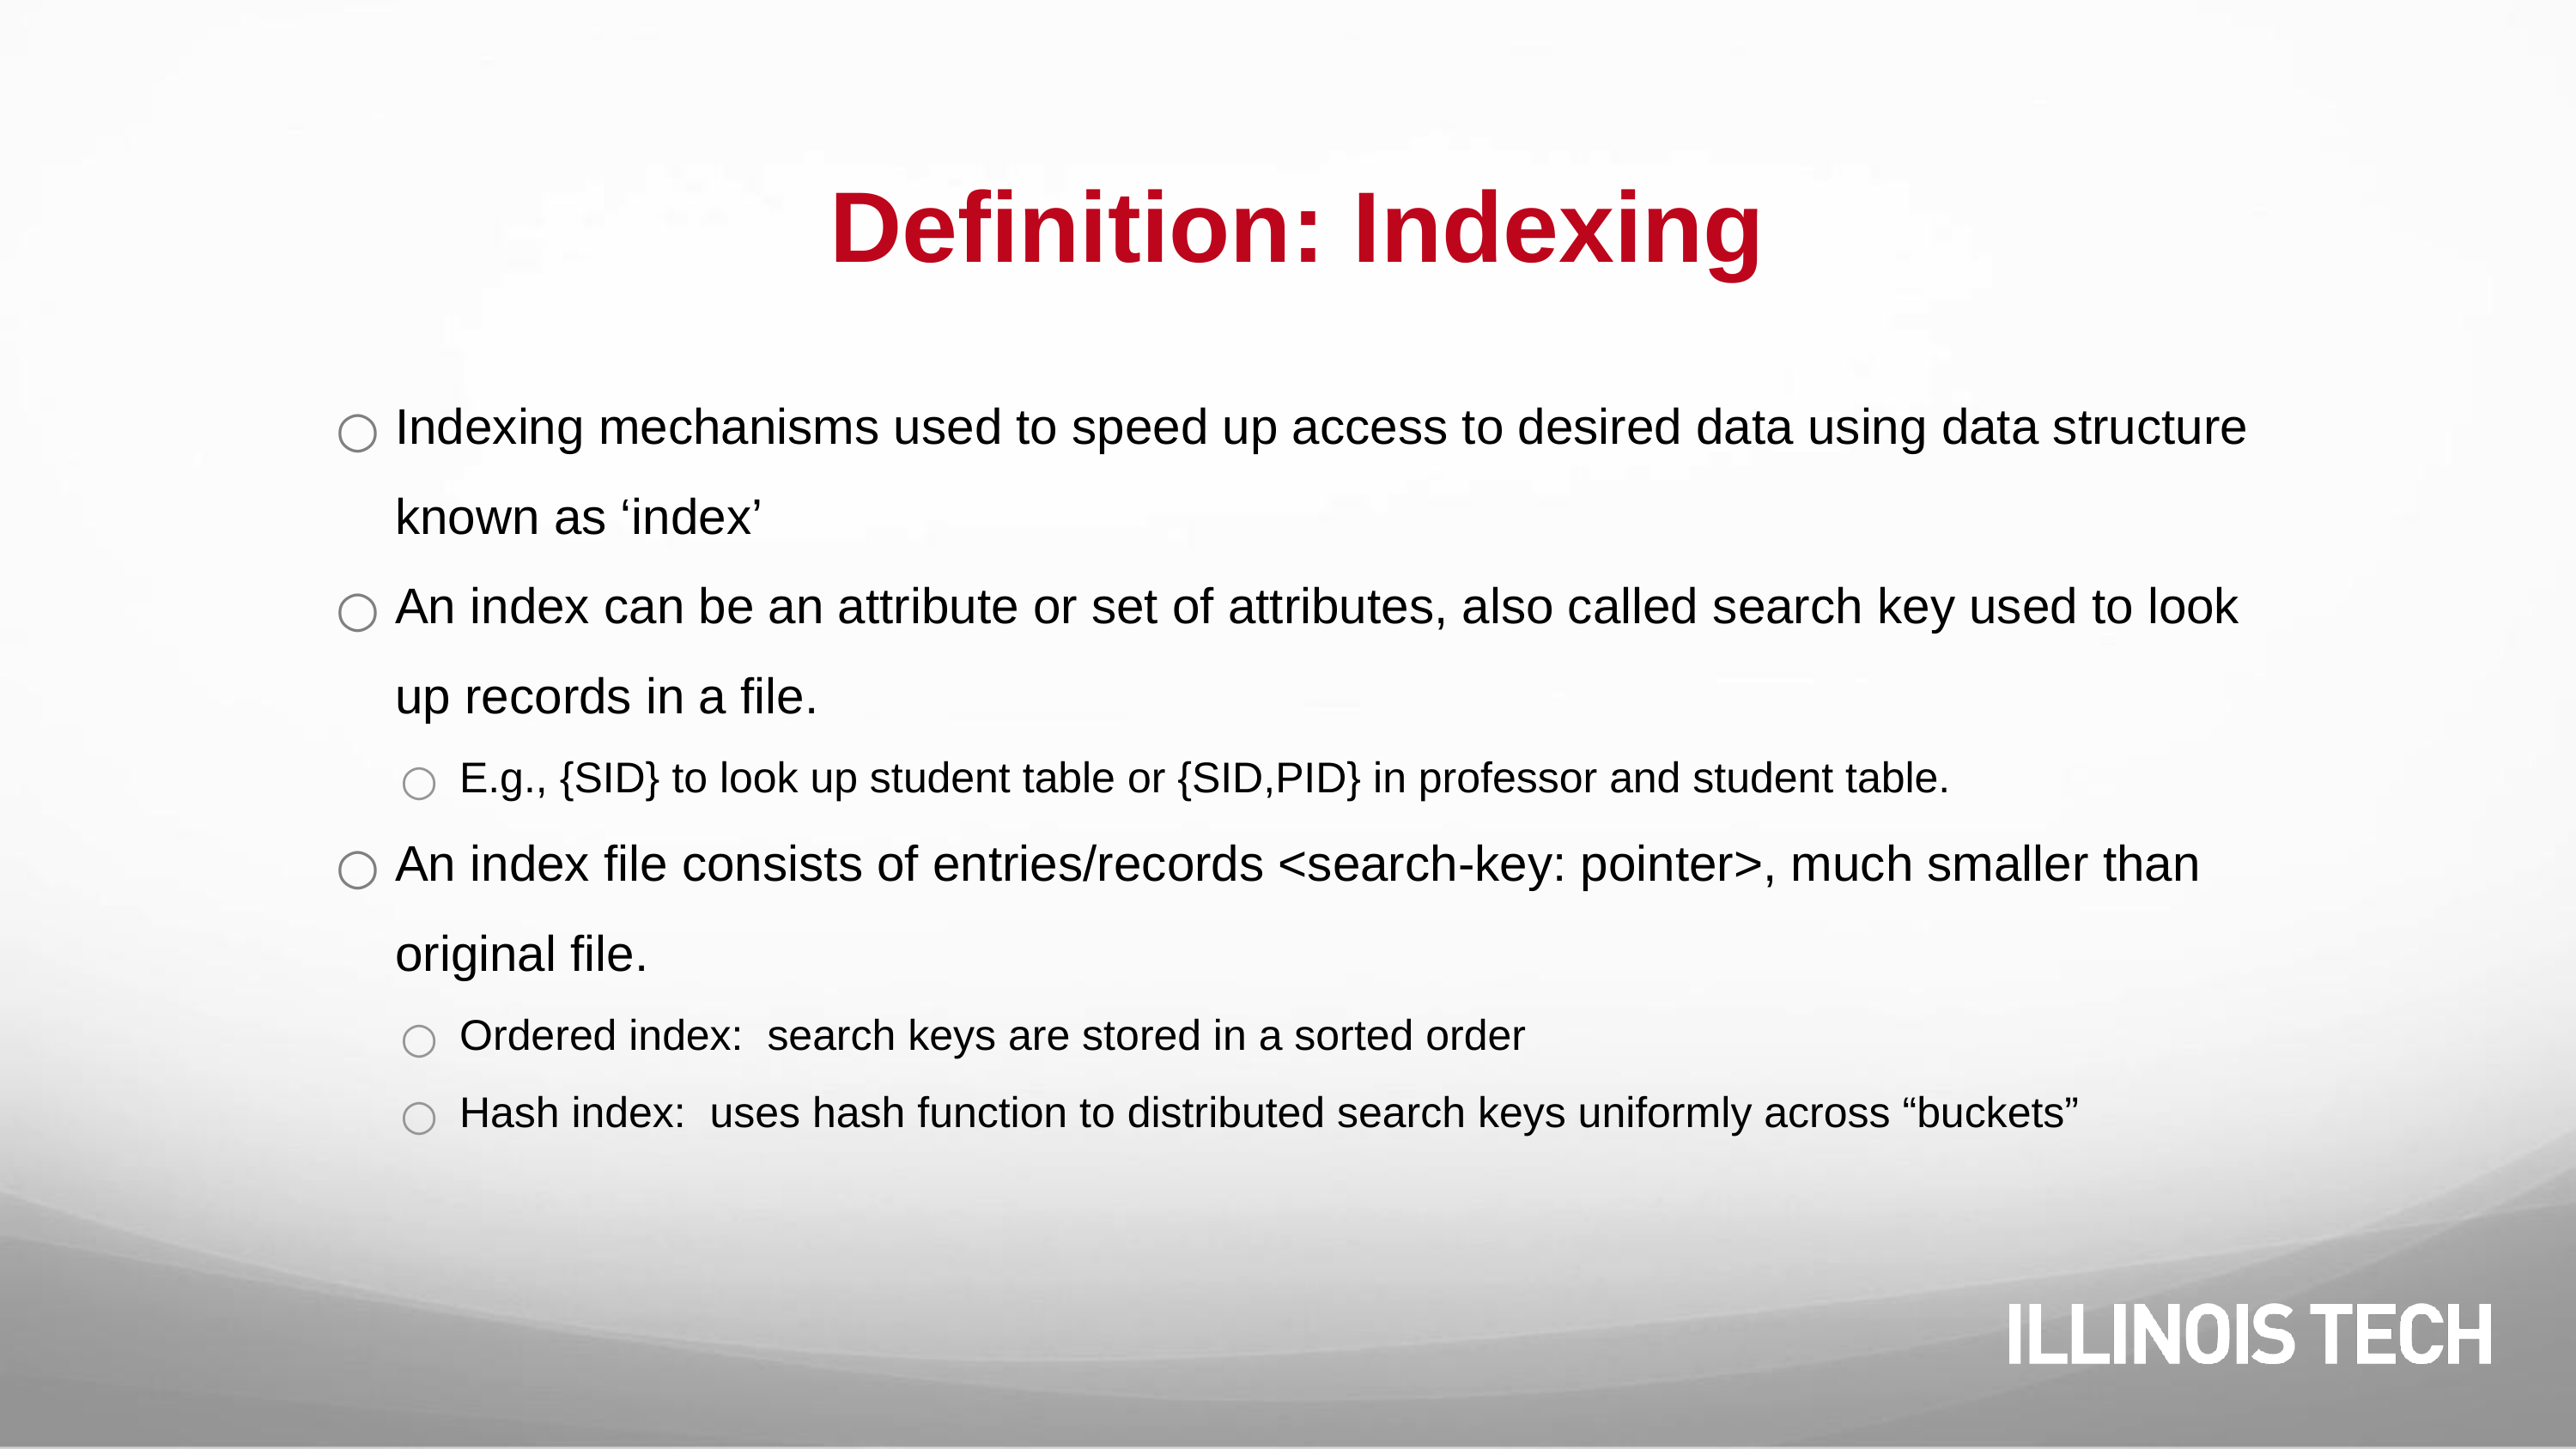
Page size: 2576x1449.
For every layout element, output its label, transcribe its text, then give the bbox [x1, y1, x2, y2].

title Definition: Indexing [165, 70, 2431, 289]
list Indexing mechanisms used to speed up access to desired data using data structure known as ‘index’ An index can be an attribute or set of attributes, also called search key used to look up records in a file. E.g., {SID} to look up student table or {SID,PID} in professor and student table. An index file consists of entries/records <search-key: pointer>, much smaller than original file. Ordered index: search keys are stored in a sorted order Hash index: uses hash function to distributed search keys uniformly across “buckets” [253, 357, 2273, 1257]
picture [0, 0, 2576, 1449]
